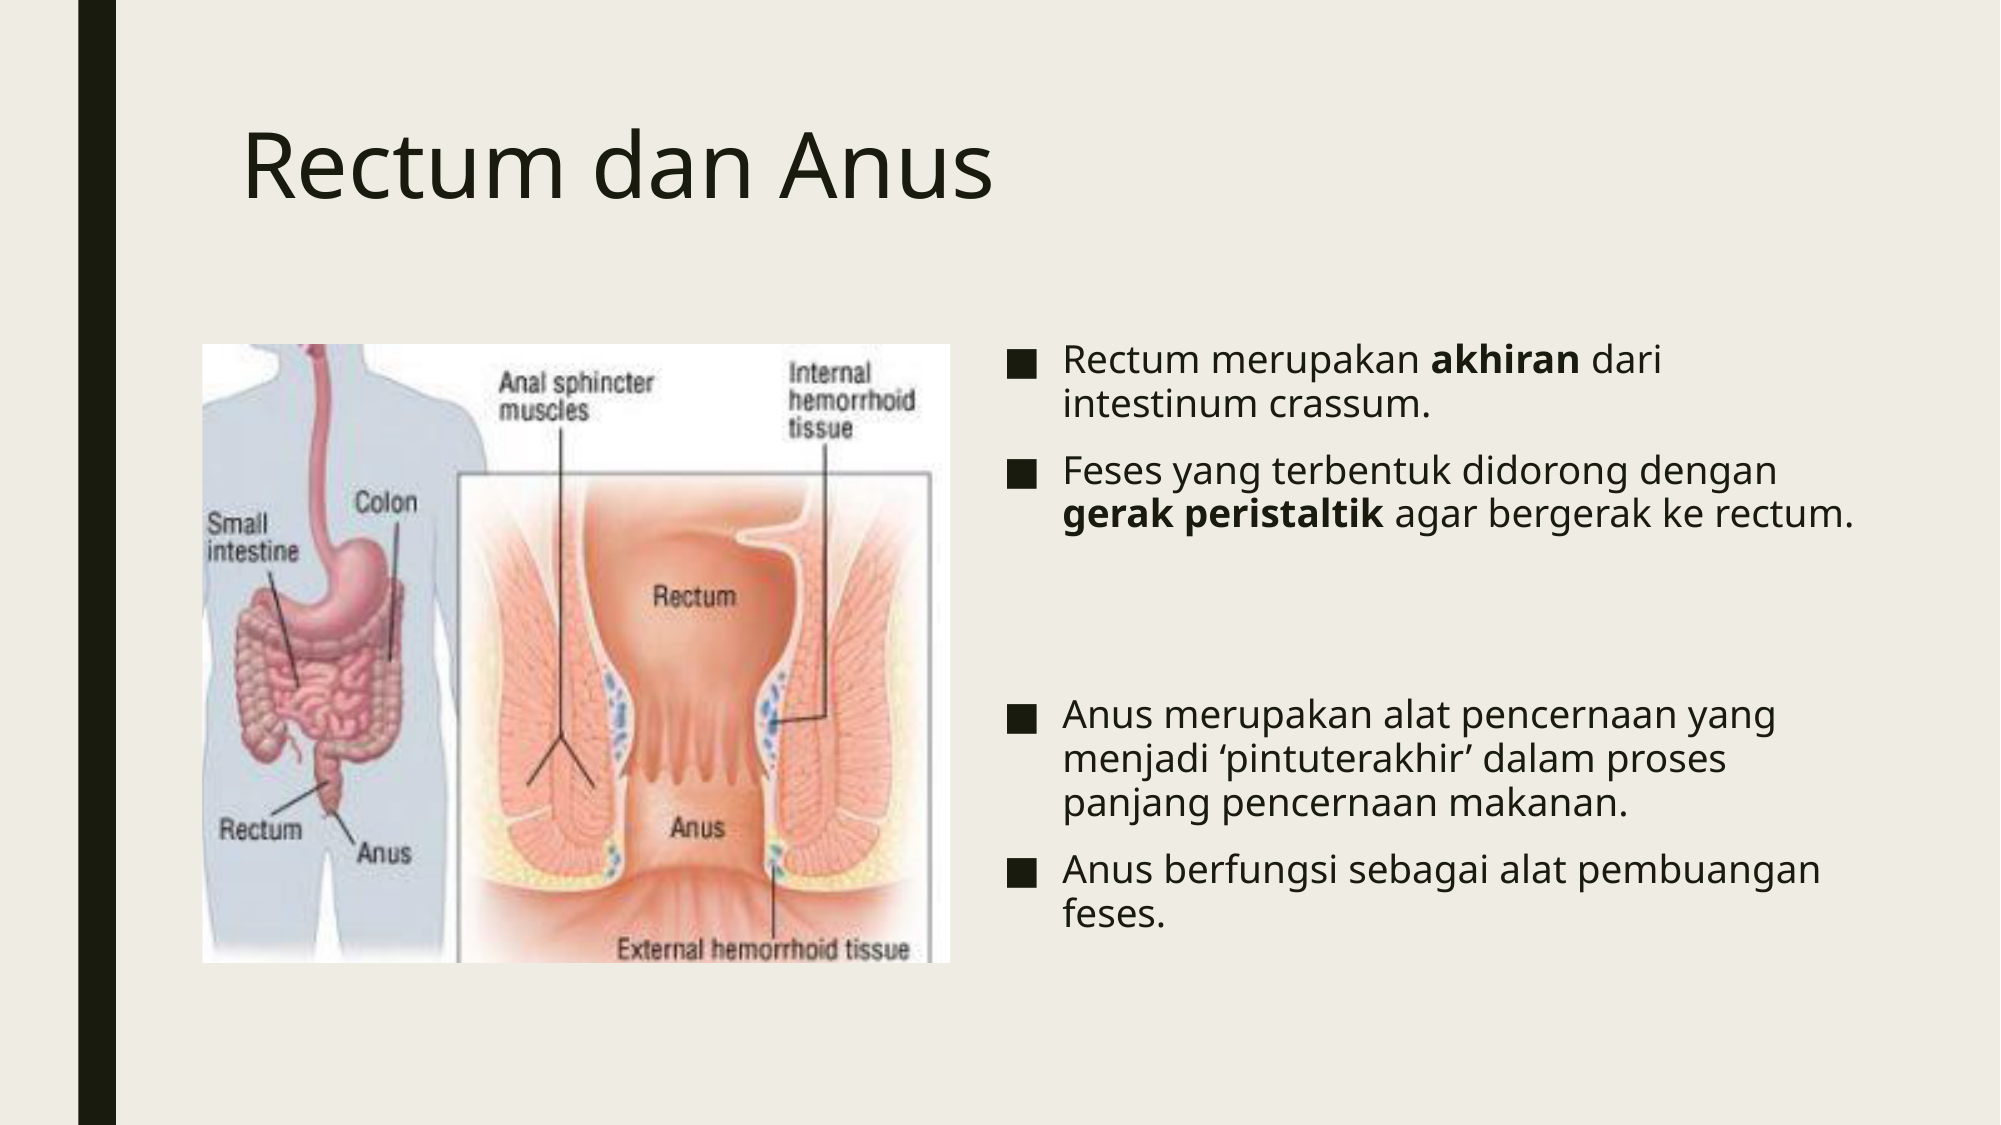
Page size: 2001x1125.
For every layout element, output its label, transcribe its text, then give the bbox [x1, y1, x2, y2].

picture [202, 344, 951, 963]
list Rectum merupakan akhiran dari intestinum crassum. Feses yang terbentuk didorong dengan gerak peristaltik agar bergerak ke rectum. Anus merupakan alat pencernaan yang menjadi ‘pintuterakhir’ dalam proses panjang pencernaan makanan. Anus berfungsi sebagai alat pembuangan feses. [988, 261, 1878, 963]
title Rectum dan Anus [225, 112, 1800, 262]
